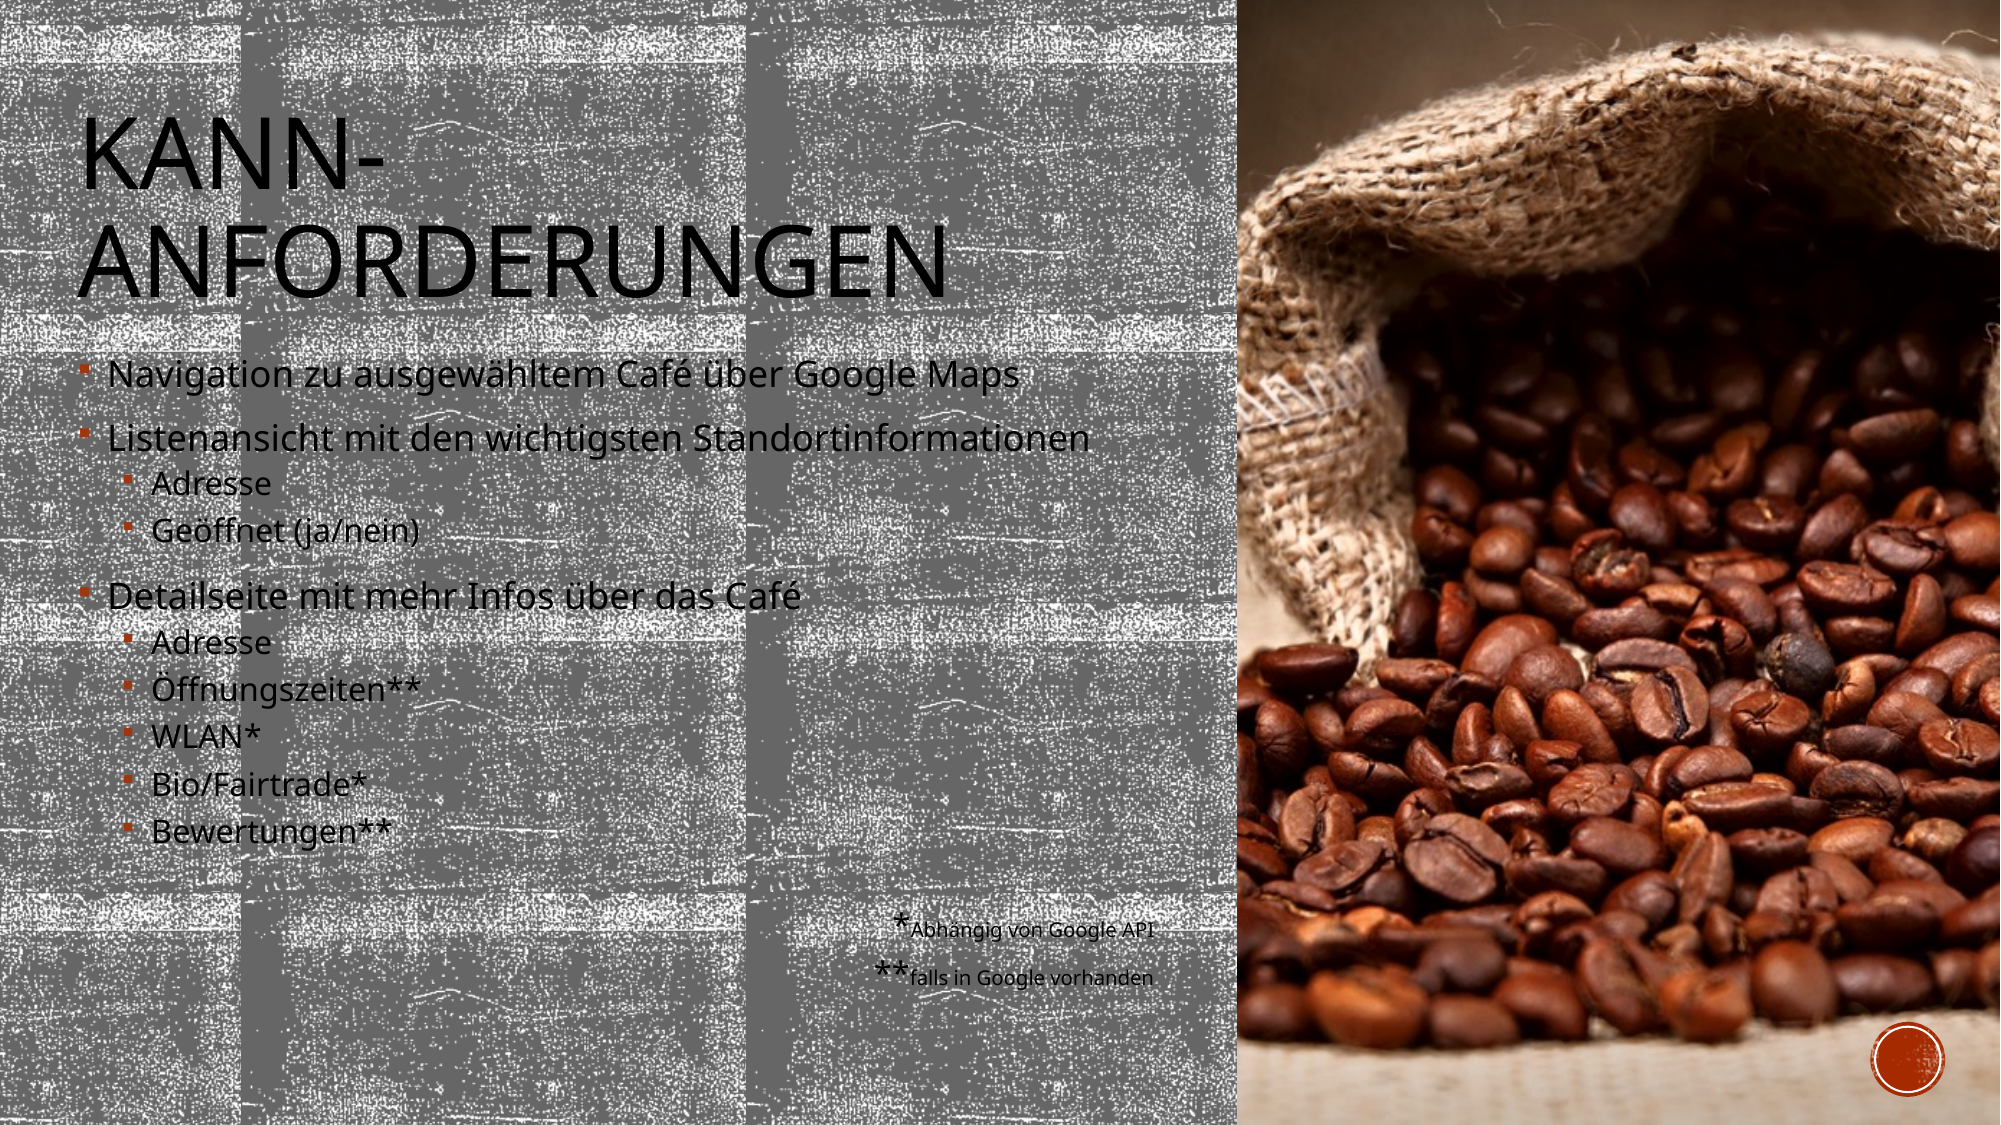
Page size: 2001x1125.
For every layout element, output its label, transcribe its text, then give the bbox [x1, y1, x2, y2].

text_box [0, 0, 1237, 1125]
list Navigation zu ausgewähltem Café über Google Maps Listenansicht mit den wichtigsten Standortinformationen Adresse Geöffnet (ja/nein) Detailseite mit mehr Infos über das Café Adresse Öffnungszeiten** WLAN* Bio/Fairtrade* Bewertungen** *Abhängig von Google API **falls in Google vorhanden [62, 348, 1169, 1013]
picture [1237, 0, 2000, 1125]
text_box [1872, 1024, 1943, 1095]
title Kann-Anforderungen [62, 79, 1169, 344]
